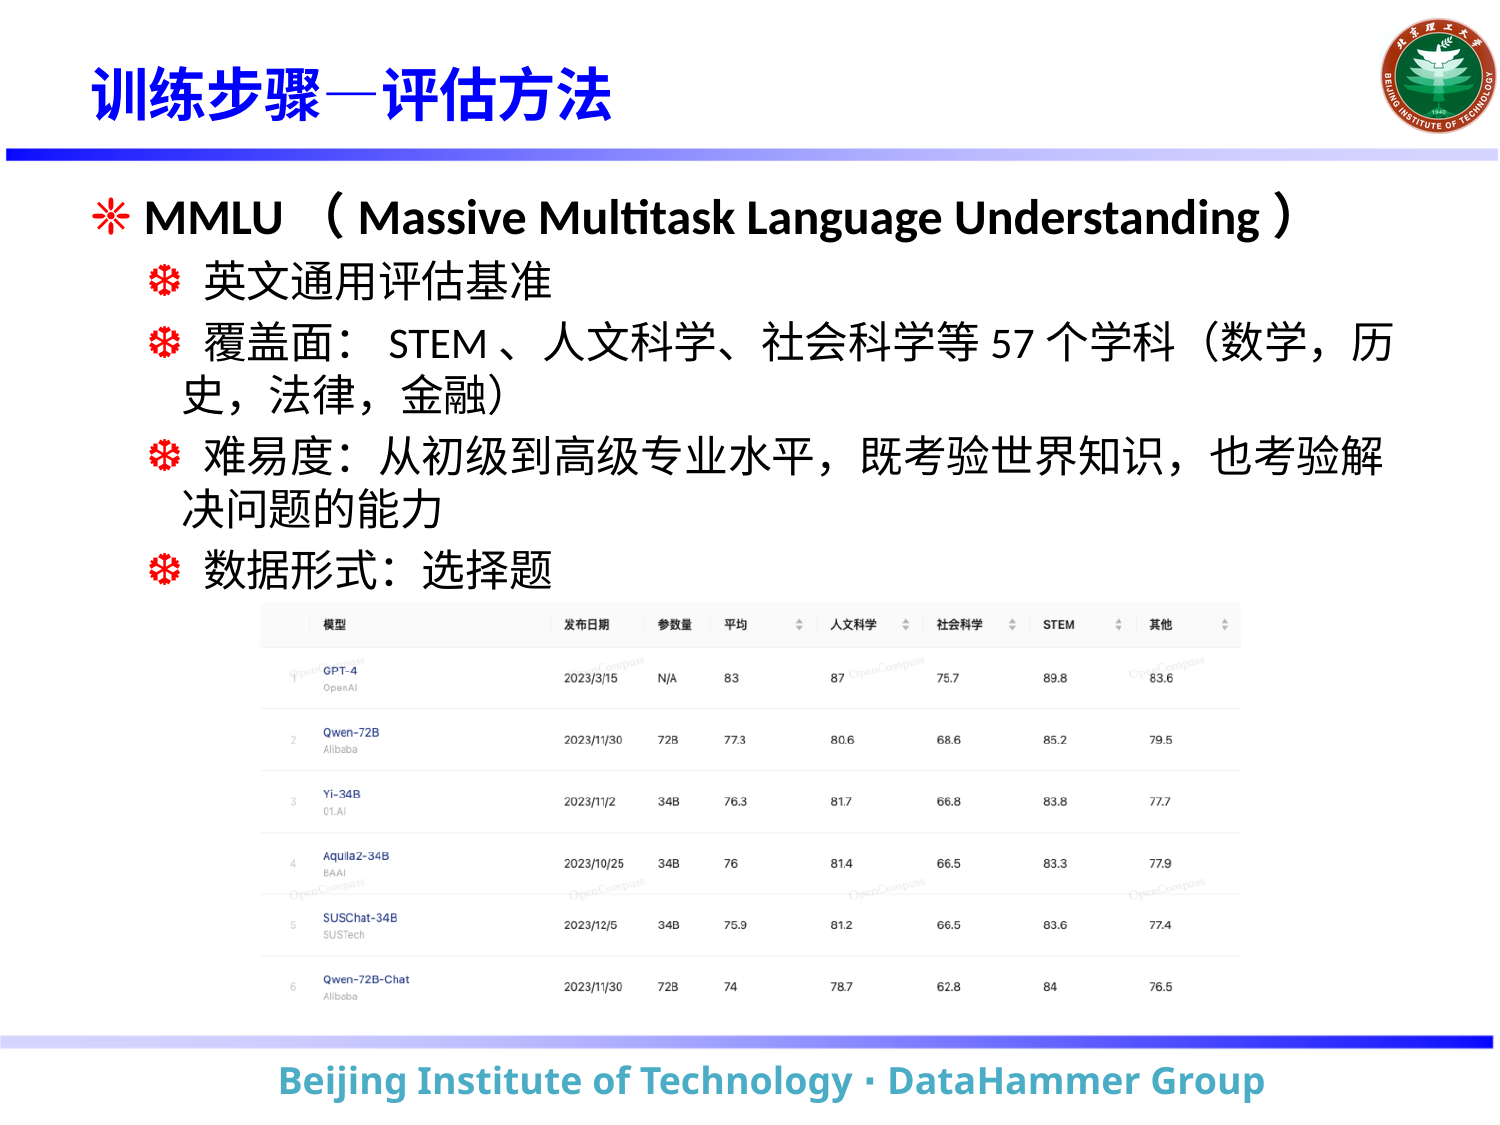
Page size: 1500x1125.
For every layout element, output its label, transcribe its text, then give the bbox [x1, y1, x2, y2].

picture [259, 599, 1241, 1015]
picture [0, 1028, 1498, 1063]
list MMLU（Massive Multitask Language Understanding） 英文通用评估基准 覆盖面：STEM、人文科学、社会科学等57个学科（数学，历史，法律，金融） 难易度：从初级到高级专业水平，既考验世界知识，也考验解决问题的能力 数据形式：选择题 [75, 177, 1425, 920]
title 训练步骤—评估方法 [75, 34, 1378, 152]
picture [0, 16, 1500, 169]
